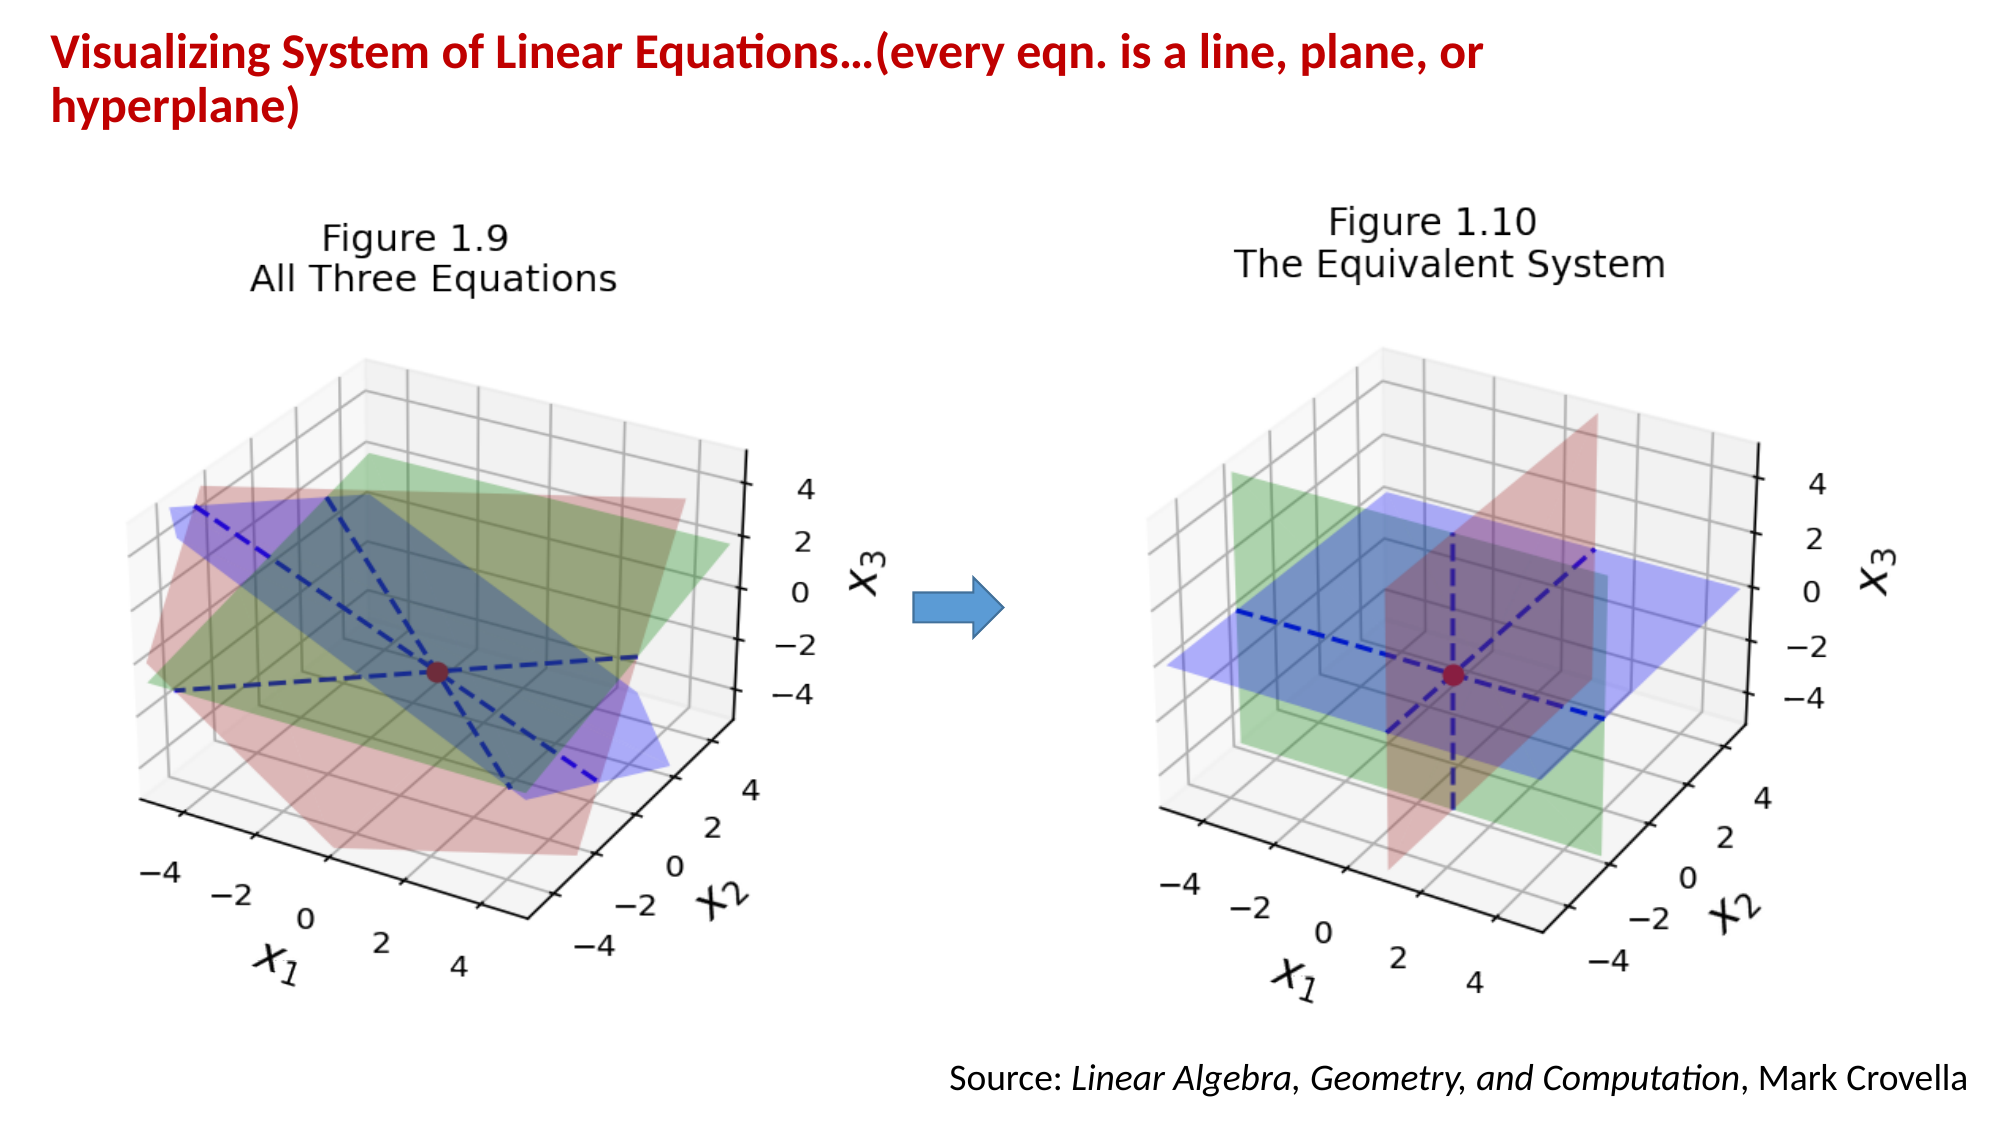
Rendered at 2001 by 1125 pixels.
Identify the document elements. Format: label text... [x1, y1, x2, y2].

title Visualizing System of Linear Equations…(every eqn. is a line, plane, or hyperplane) [35, 19, 1761, 140]
text_box [919, 577, 1004, 638]
picture [65, 202, 914, 1013]
text_box Source: Linear Algebra, Geometry, and Computation, Mark Crovella [934, 1045, 1990, 1106]
picture [1087, 183, 1924, 1032]
